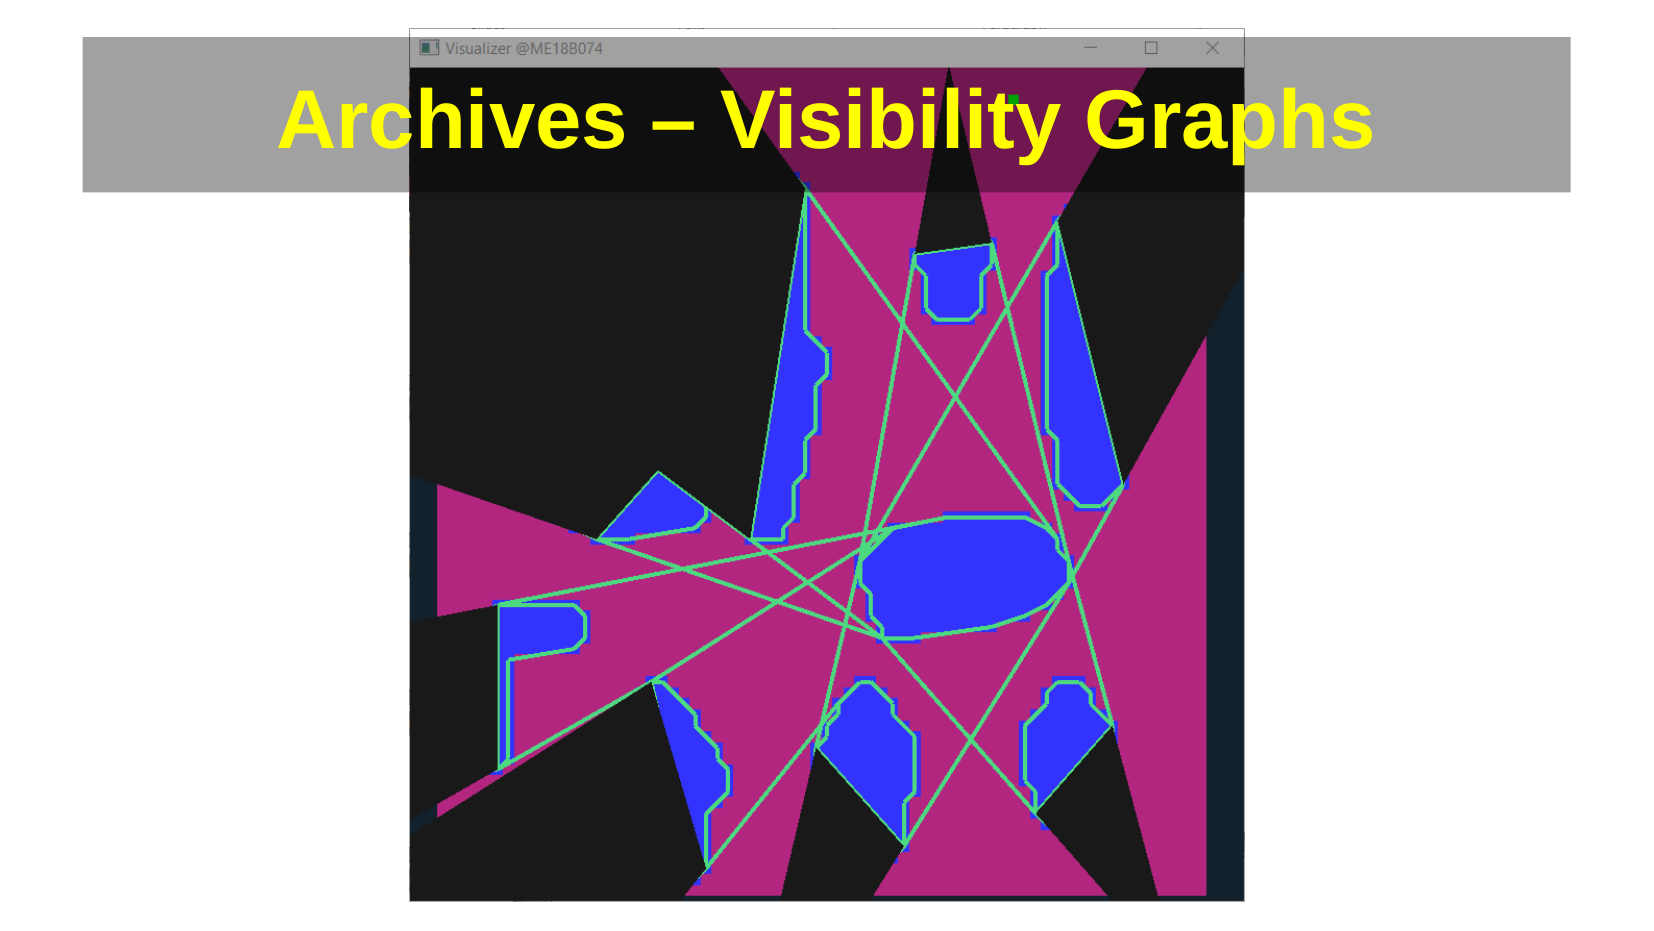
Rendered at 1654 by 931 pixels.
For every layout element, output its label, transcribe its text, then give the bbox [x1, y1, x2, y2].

title Archives – Visibility Graphs [1249, 37, 1571, 193]
picture [408, 27, 1245, 903]
title Archives – Visibility Graphs [82, 37, 403, 193]
